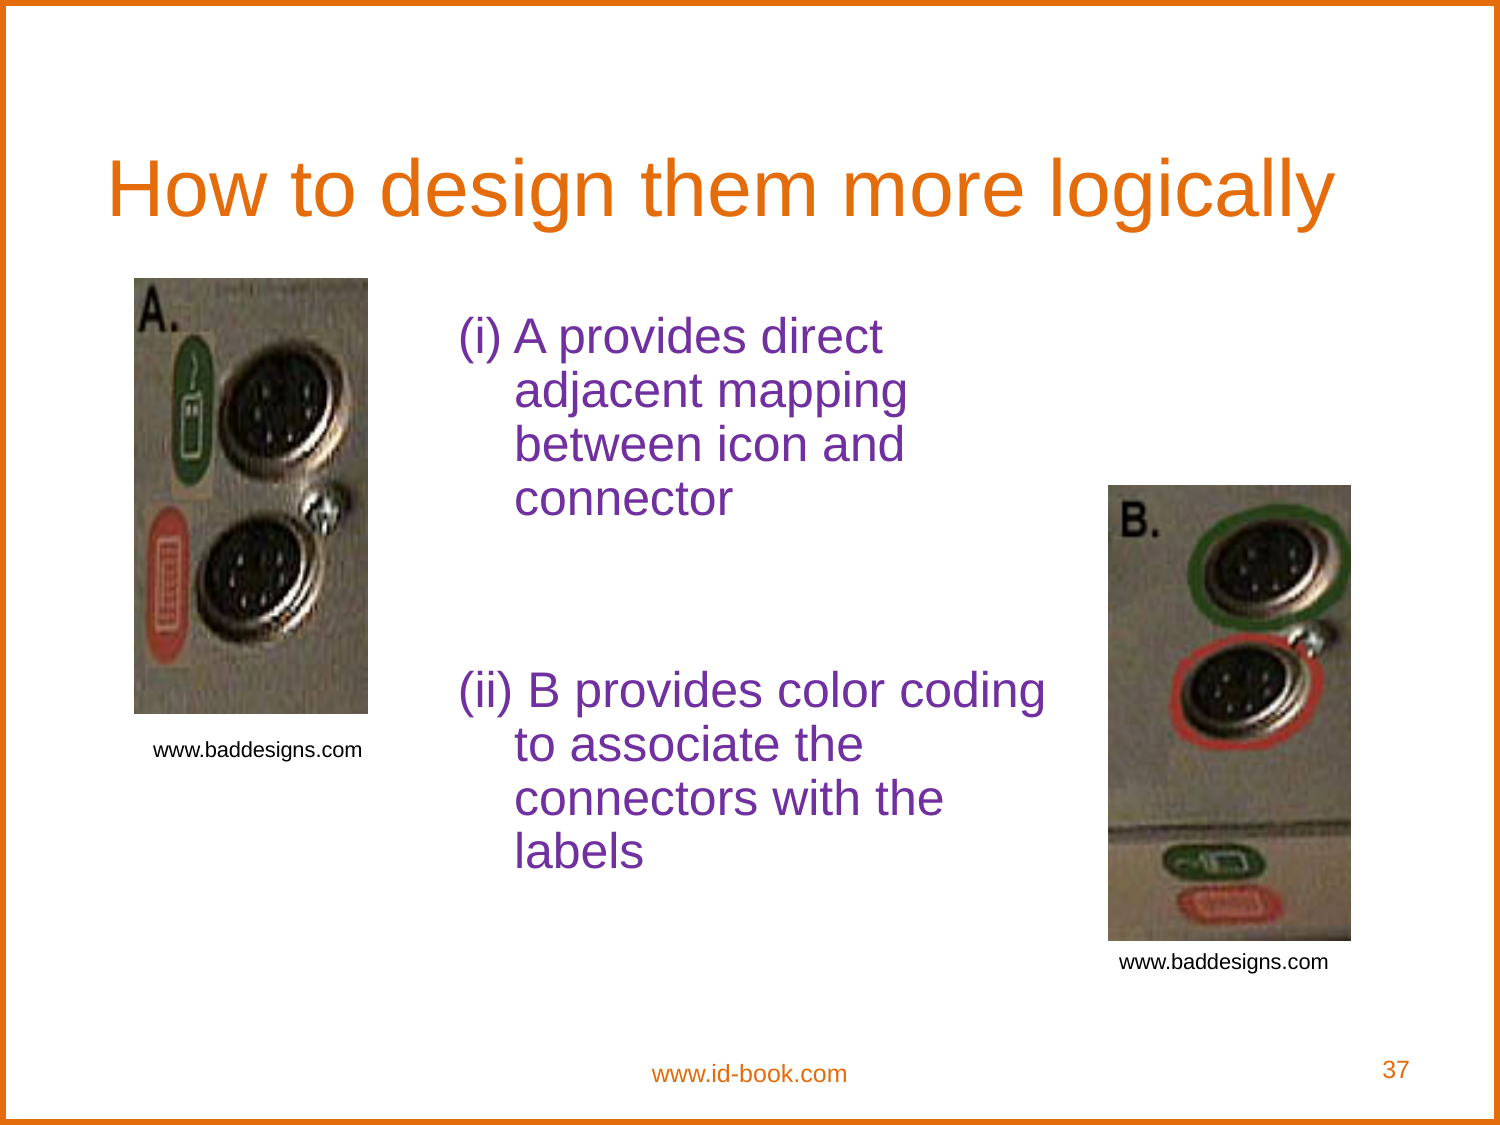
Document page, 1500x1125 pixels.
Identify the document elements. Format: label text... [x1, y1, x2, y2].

footer www.id-book.com [512, 1042, 988, 1103]
text_box 37 [1074, 1045, 1425, 1106]
text_box www.baddesigns.com [1104, 940, 1400, 1027]
picture [1108, 485, 1351, 941]
title How to design them more logically [41, 90, 1404, 278]
text_box www.baddesigns.com [138, 727, 378, 769]
list (i) A provides direct adjacent mapping between icon and connector (ii) B provides color coding to associate the connectors with the labels [442, 302, 1068, 978]
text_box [134, 278, 368, 715]
